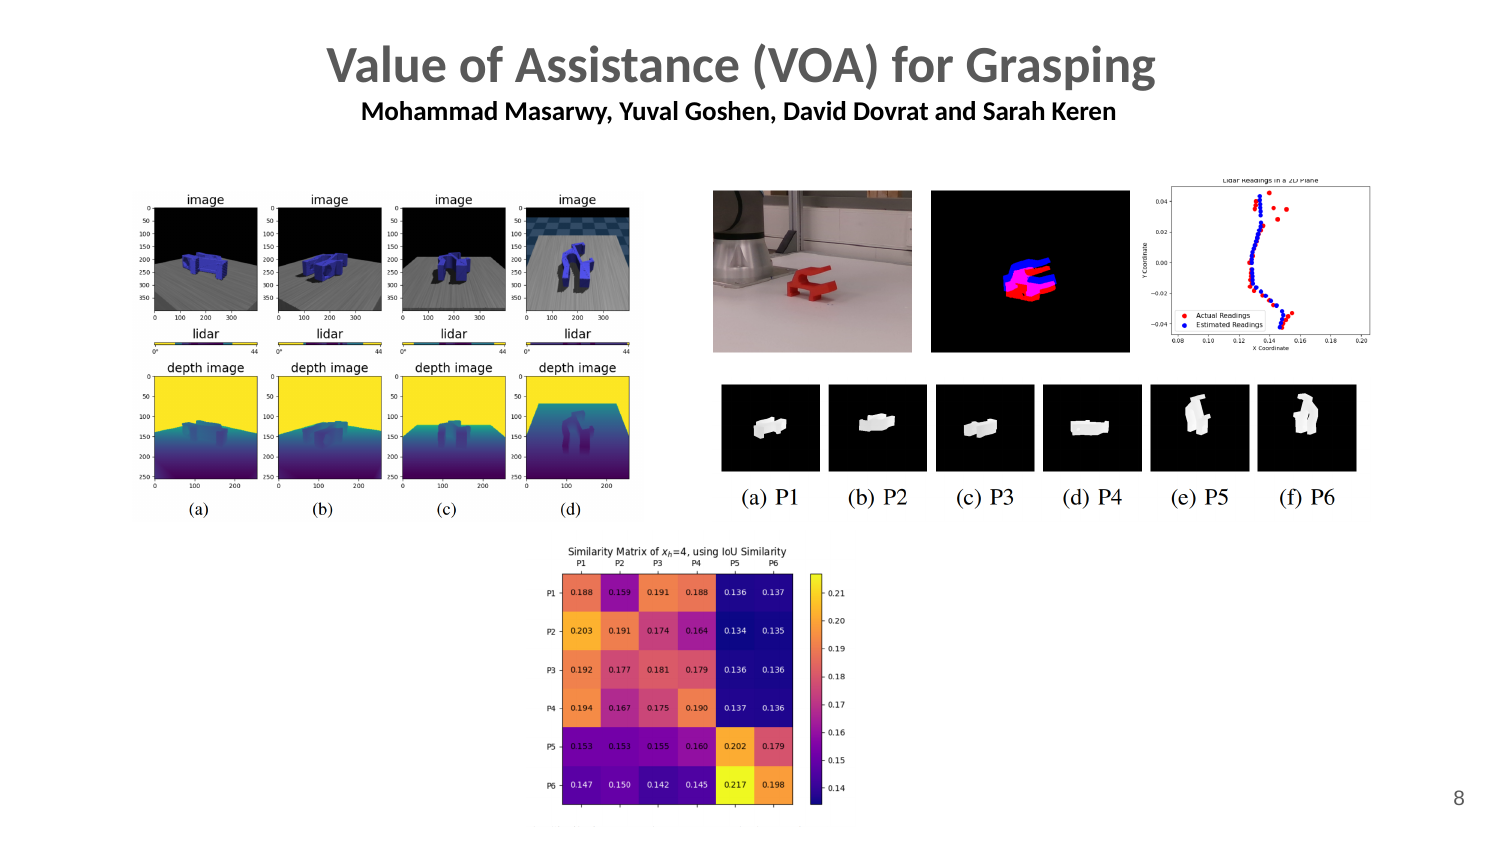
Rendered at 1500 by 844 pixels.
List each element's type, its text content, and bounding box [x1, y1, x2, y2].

picture [132, 191, 644, 522]
picture [525, 530, 856, 827]
slide_number 8 [1389, 764, 1480, 830]
picture [700, 166, 1391, 522]
text_box Value of Assistance (VOA) for Grasping Mohammad Masarwy, Yuval Goshen, David Dovrat and Sarah Keren ​ [17, 15, 1466, 183]
